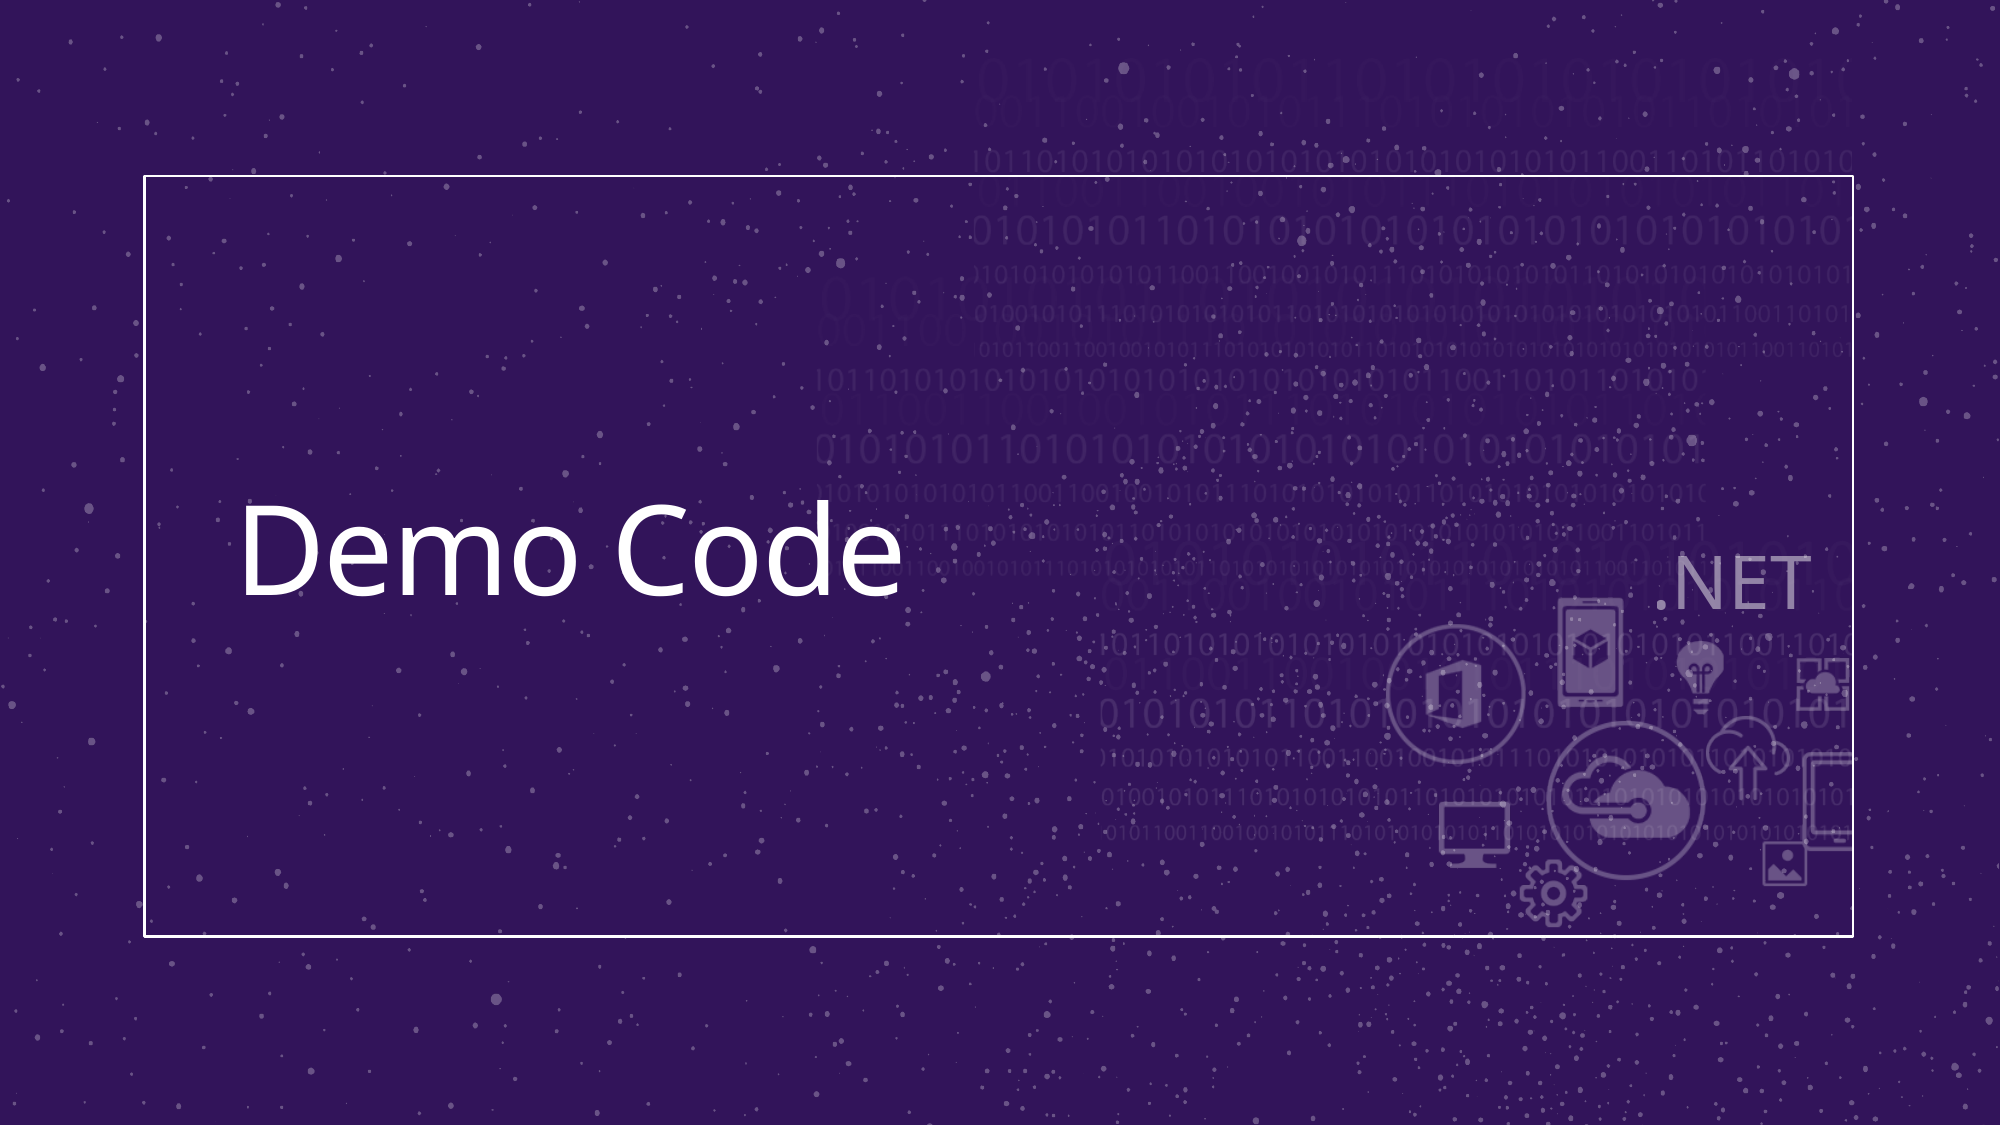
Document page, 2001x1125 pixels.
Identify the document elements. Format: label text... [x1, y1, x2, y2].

picture [1, 0, 1999, 1125]
title Demo Code [210, 472, 1853, 640]
